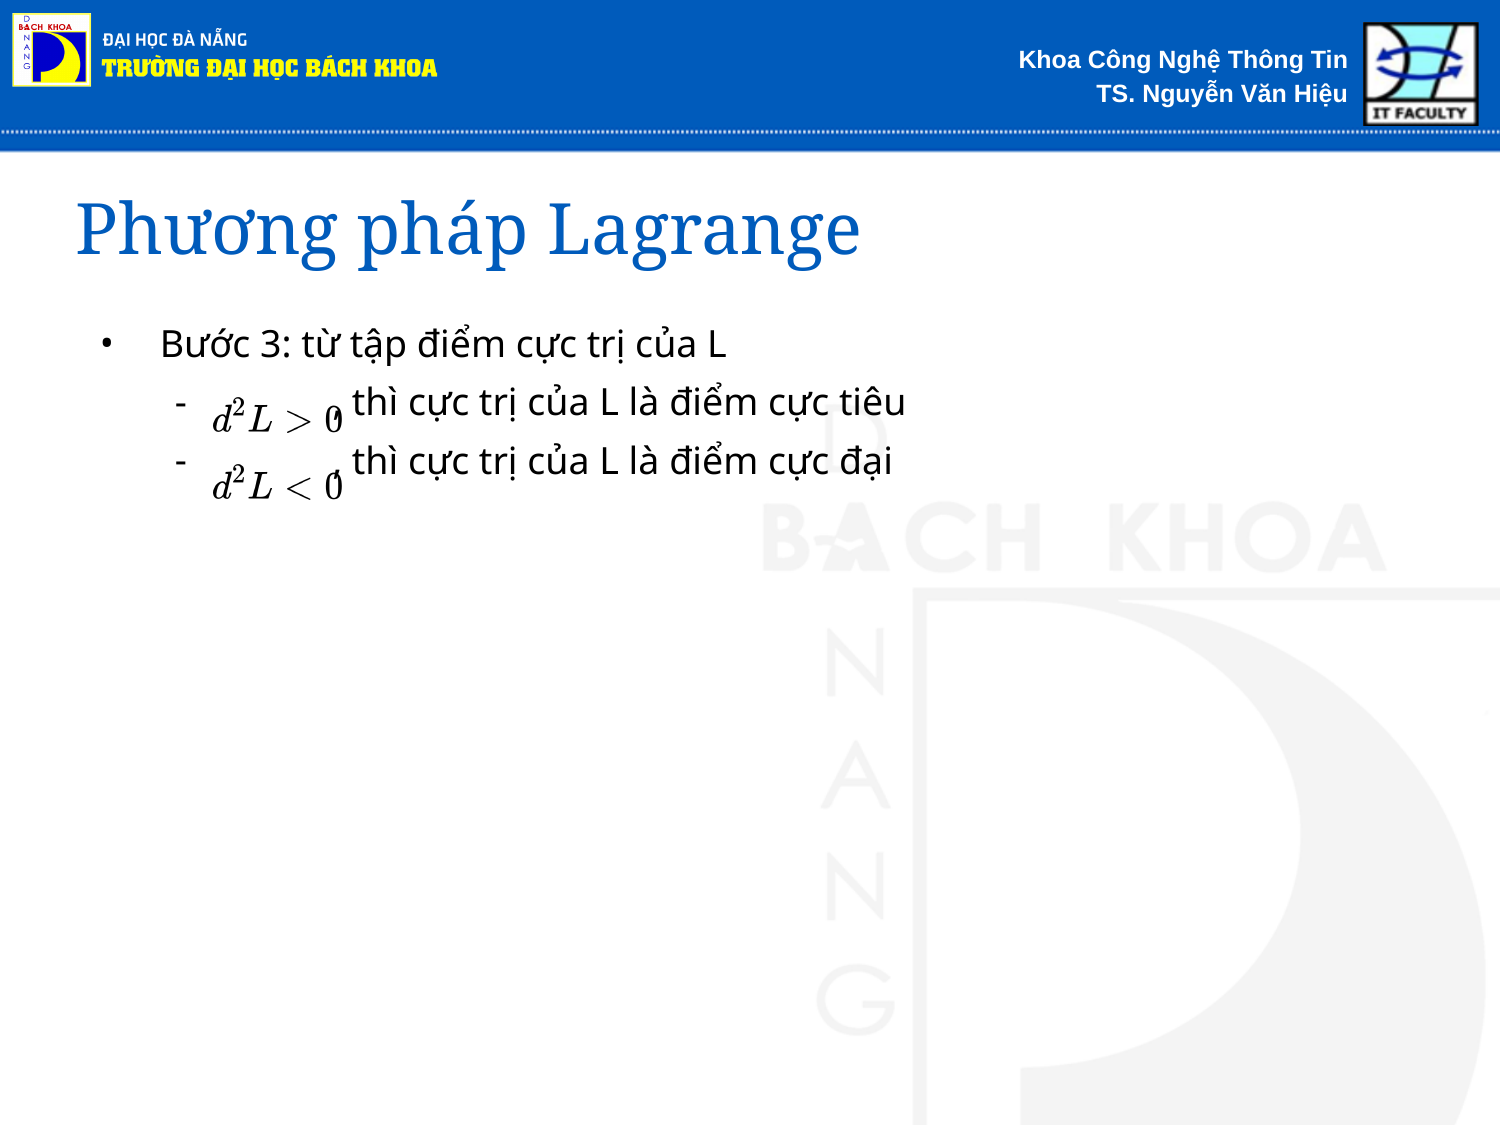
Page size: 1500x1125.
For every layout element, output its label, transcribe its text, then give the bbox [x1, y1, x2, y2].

picture [0, 0, 1500, 1125]
list Bước 3: từ tập điểm cực trị của L , thì cực trị của L là điểm cực tiêu , thì cực trị của L là điểm cực đại [69, 298, 1446, 1106]
title Phương pháp Lagrange [60, 157, 1446, 278]
